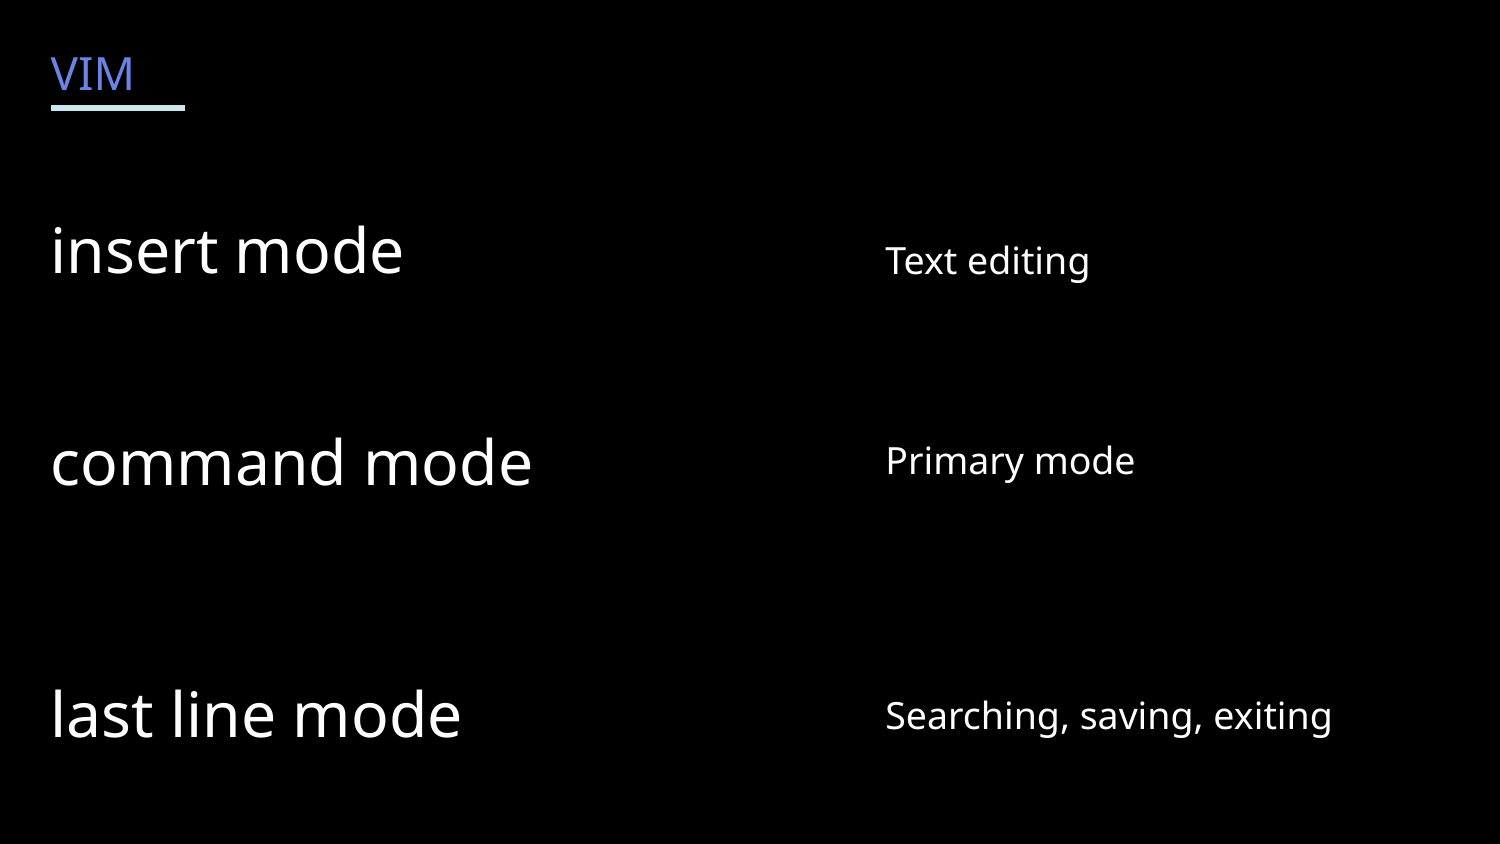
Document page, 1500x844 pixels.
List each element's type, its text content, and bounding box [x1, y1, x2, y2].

text_box Text editing [870, 205, 1418, 314]
text_box insert mode [35, 196, 603, 322]
text_box Searching, saving, exiting [870, 660, 1418, 769]
subtitle VIM [35, 21, 789, 101]
text_box command mode [35, 407, 603, 533]
text_box Primary mode [870, 416, 1418, 504]
text_box last line mode [35, 660, 603, 786]
